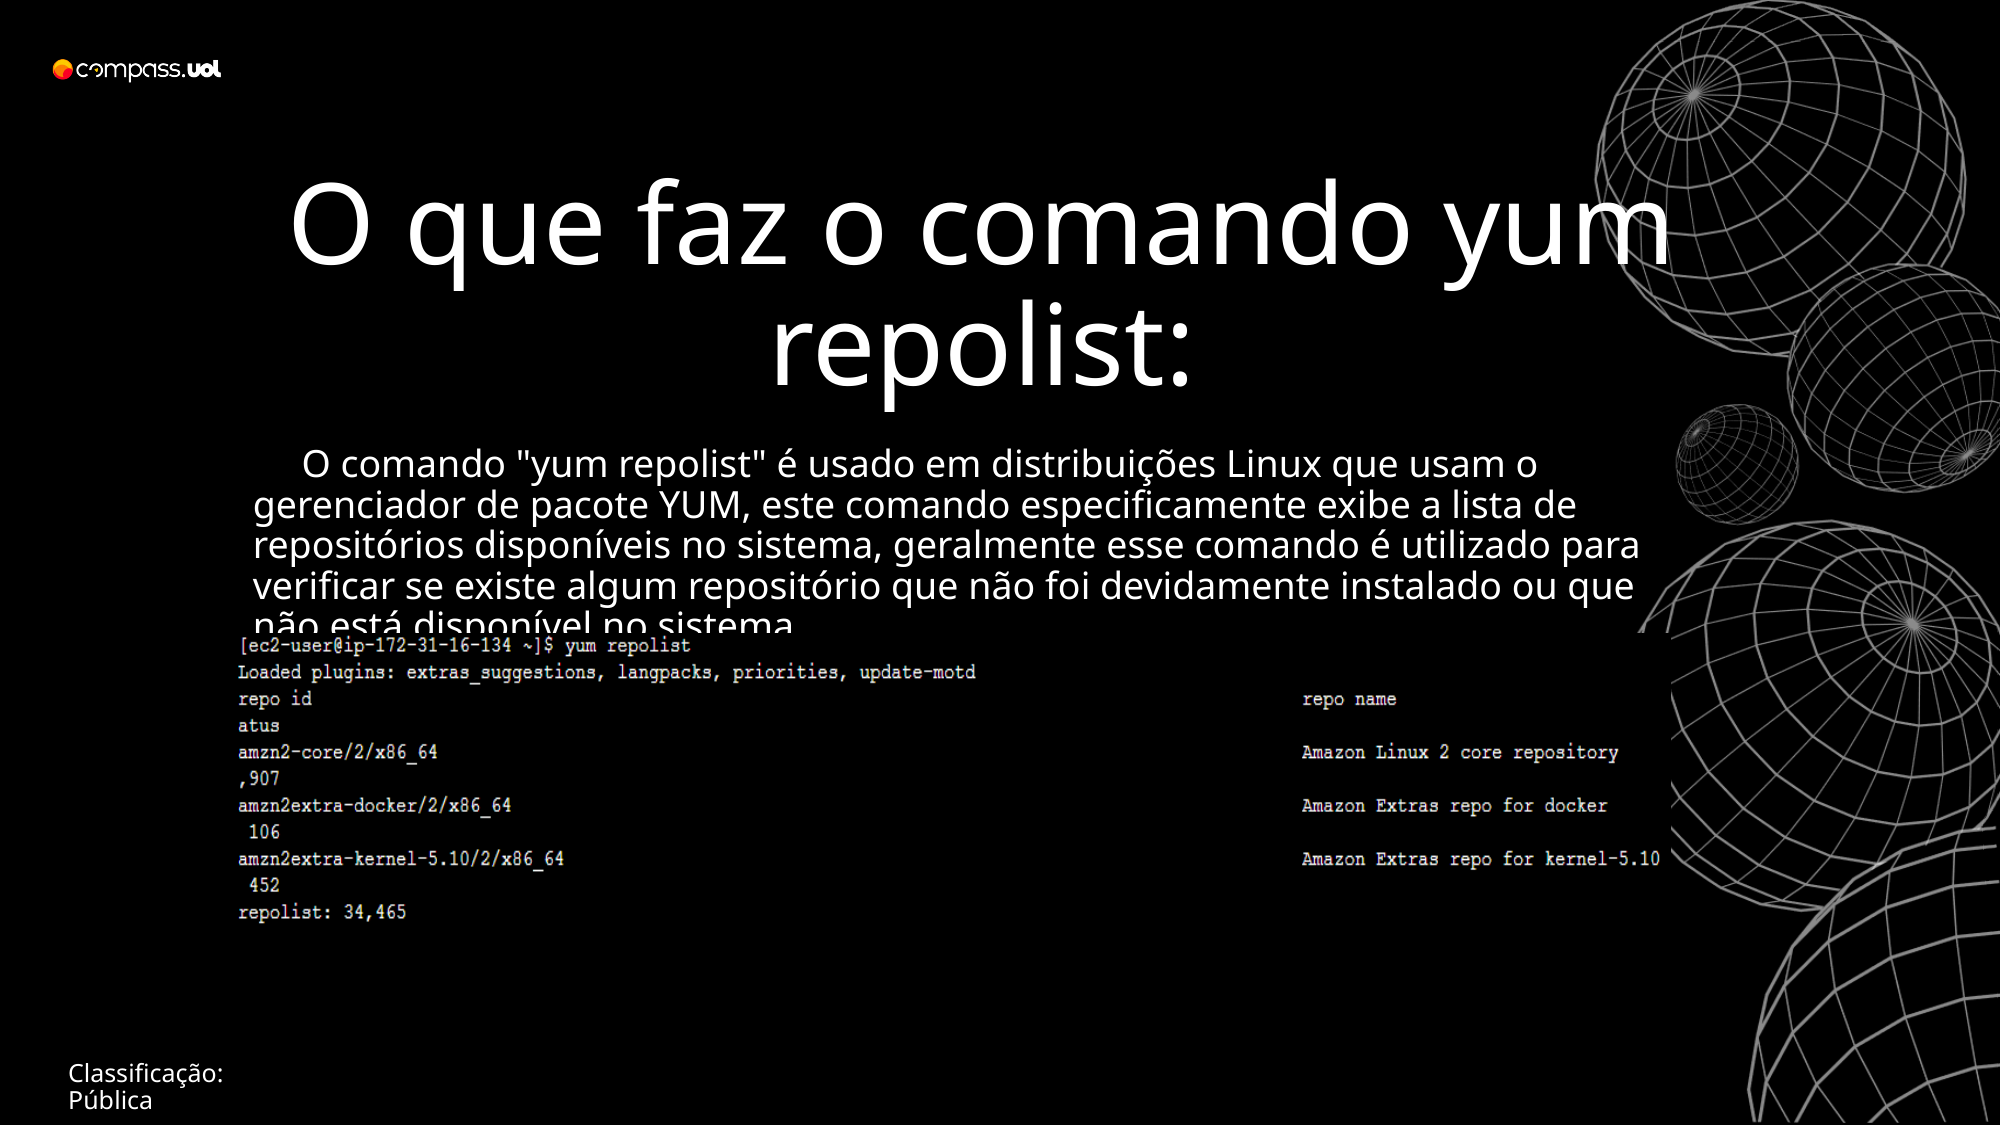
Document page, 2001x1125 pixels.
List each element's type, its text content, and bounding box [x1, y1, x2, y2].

text_box O comando "yum repolist" é usado em distribuições Linux que usam o gerenciador de pacote YUM, este comando especificamente exibe a lista de repositórios disponíveis no sistema, geralmente esse comando é utilizado para verificar se existe algum repositório que não foi devidamente instalado ou que não está disponível no sistema. [238, 438, 1671, 605]
text_box O que faz o comando yum repolist: [238, 159, 1726, 421]
list Classificação: Pública [53, 1053, 308, 1092]
picture [40, 37, 233, 104]
picture [238, 0, 2000, 1125]
